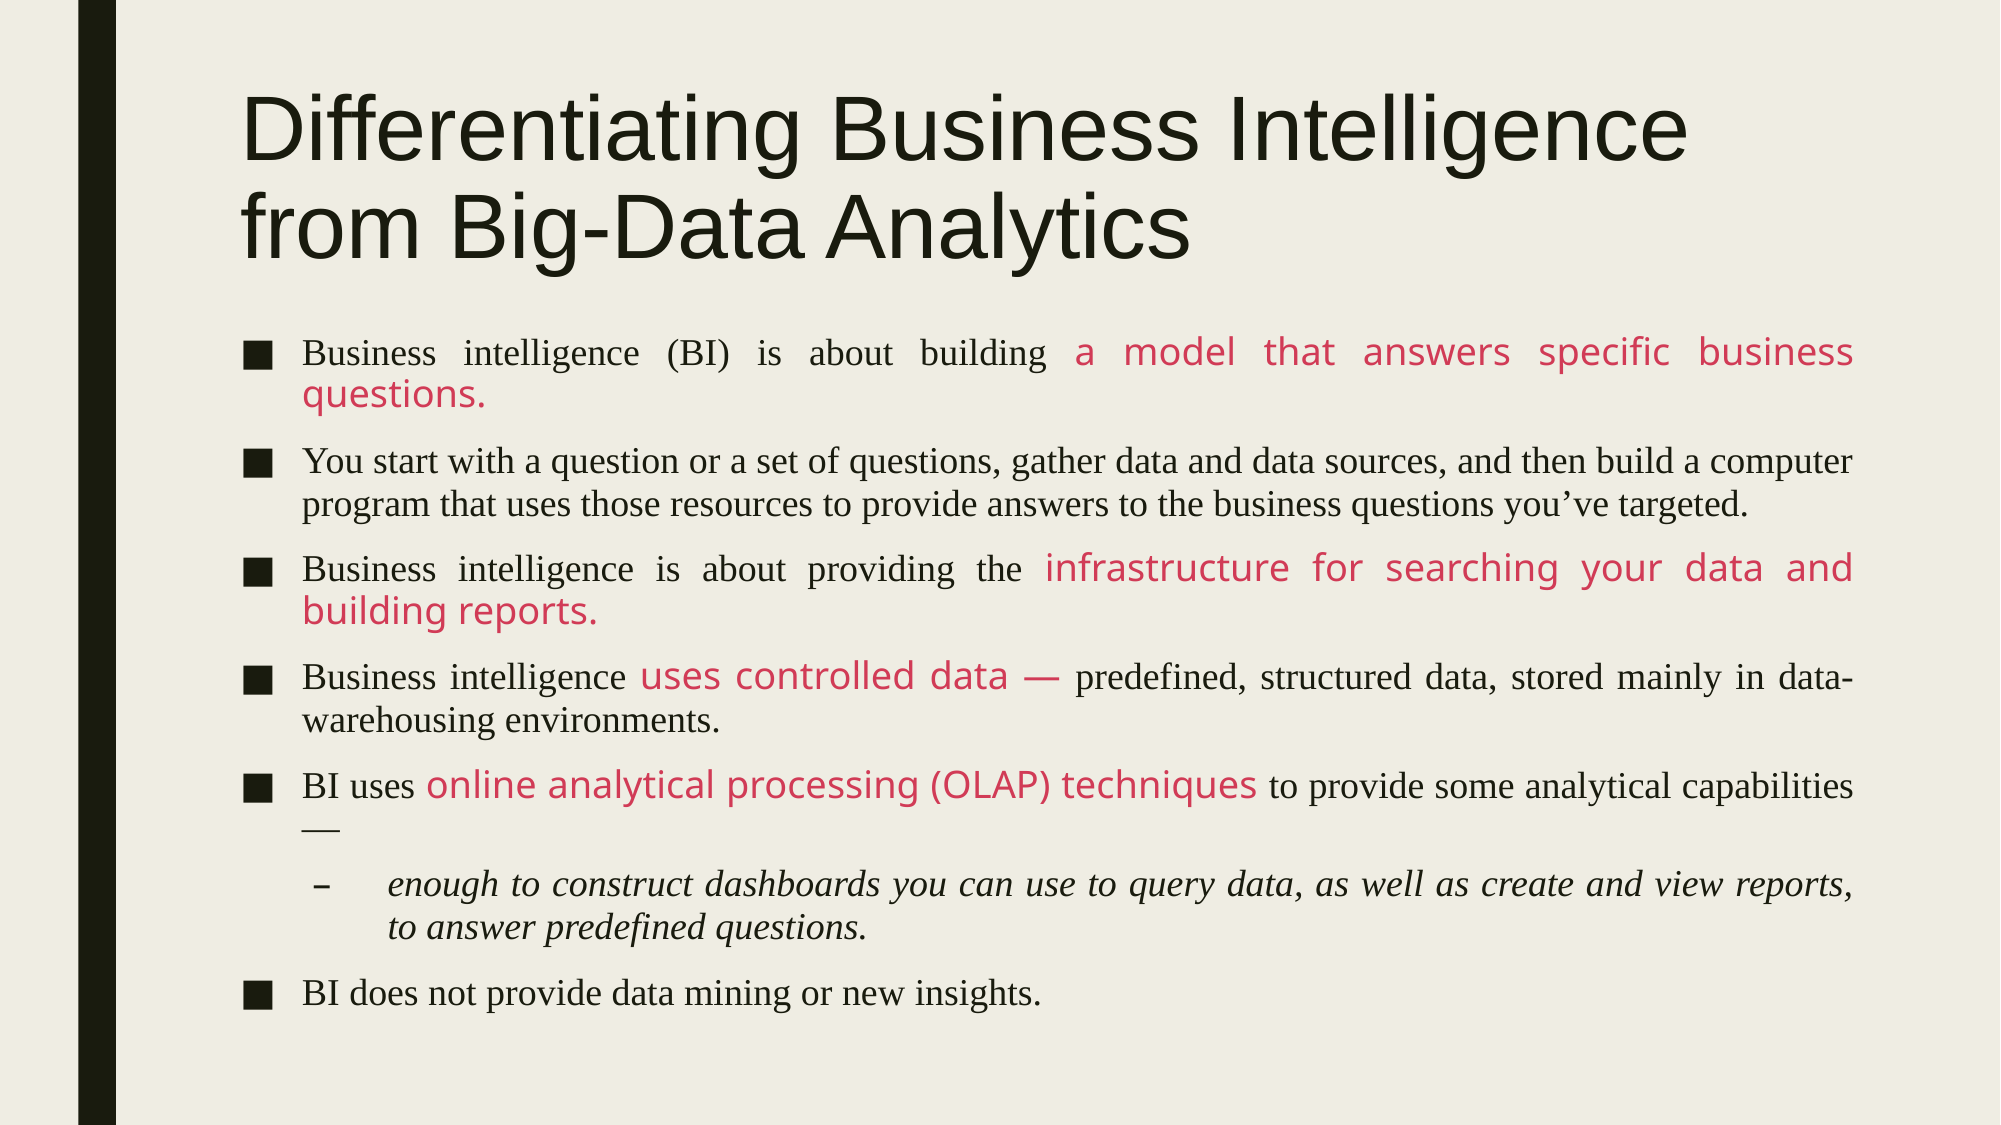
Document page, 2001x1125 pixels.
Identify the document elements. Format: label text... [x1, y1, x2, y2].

list Business intelligence (BI) is about building a model that answers specific business questions. You start with a question or a set of questions, gather data and data sources, and then build a computer program that uses those resources to provide answers to the business questions you’ve targeted. Business intelligence is about providing the infrastructure for searching your data and building reports. Business intelligence uses controlled data — predefined, structured data, stored mainly in data-warehousing environments. BI uses online analytical processing (OLAP) techniques to provide some analytical capabilities — enough to construct dashboards you can use to query data, as well as create and view reports, to answer predefined questions. BI does not provide data mining or new insights. [225, 323, 1870, 1050]
title Differentiating Business Intelligence from Big-Data Analytics [225, 75, 1800, 319]
